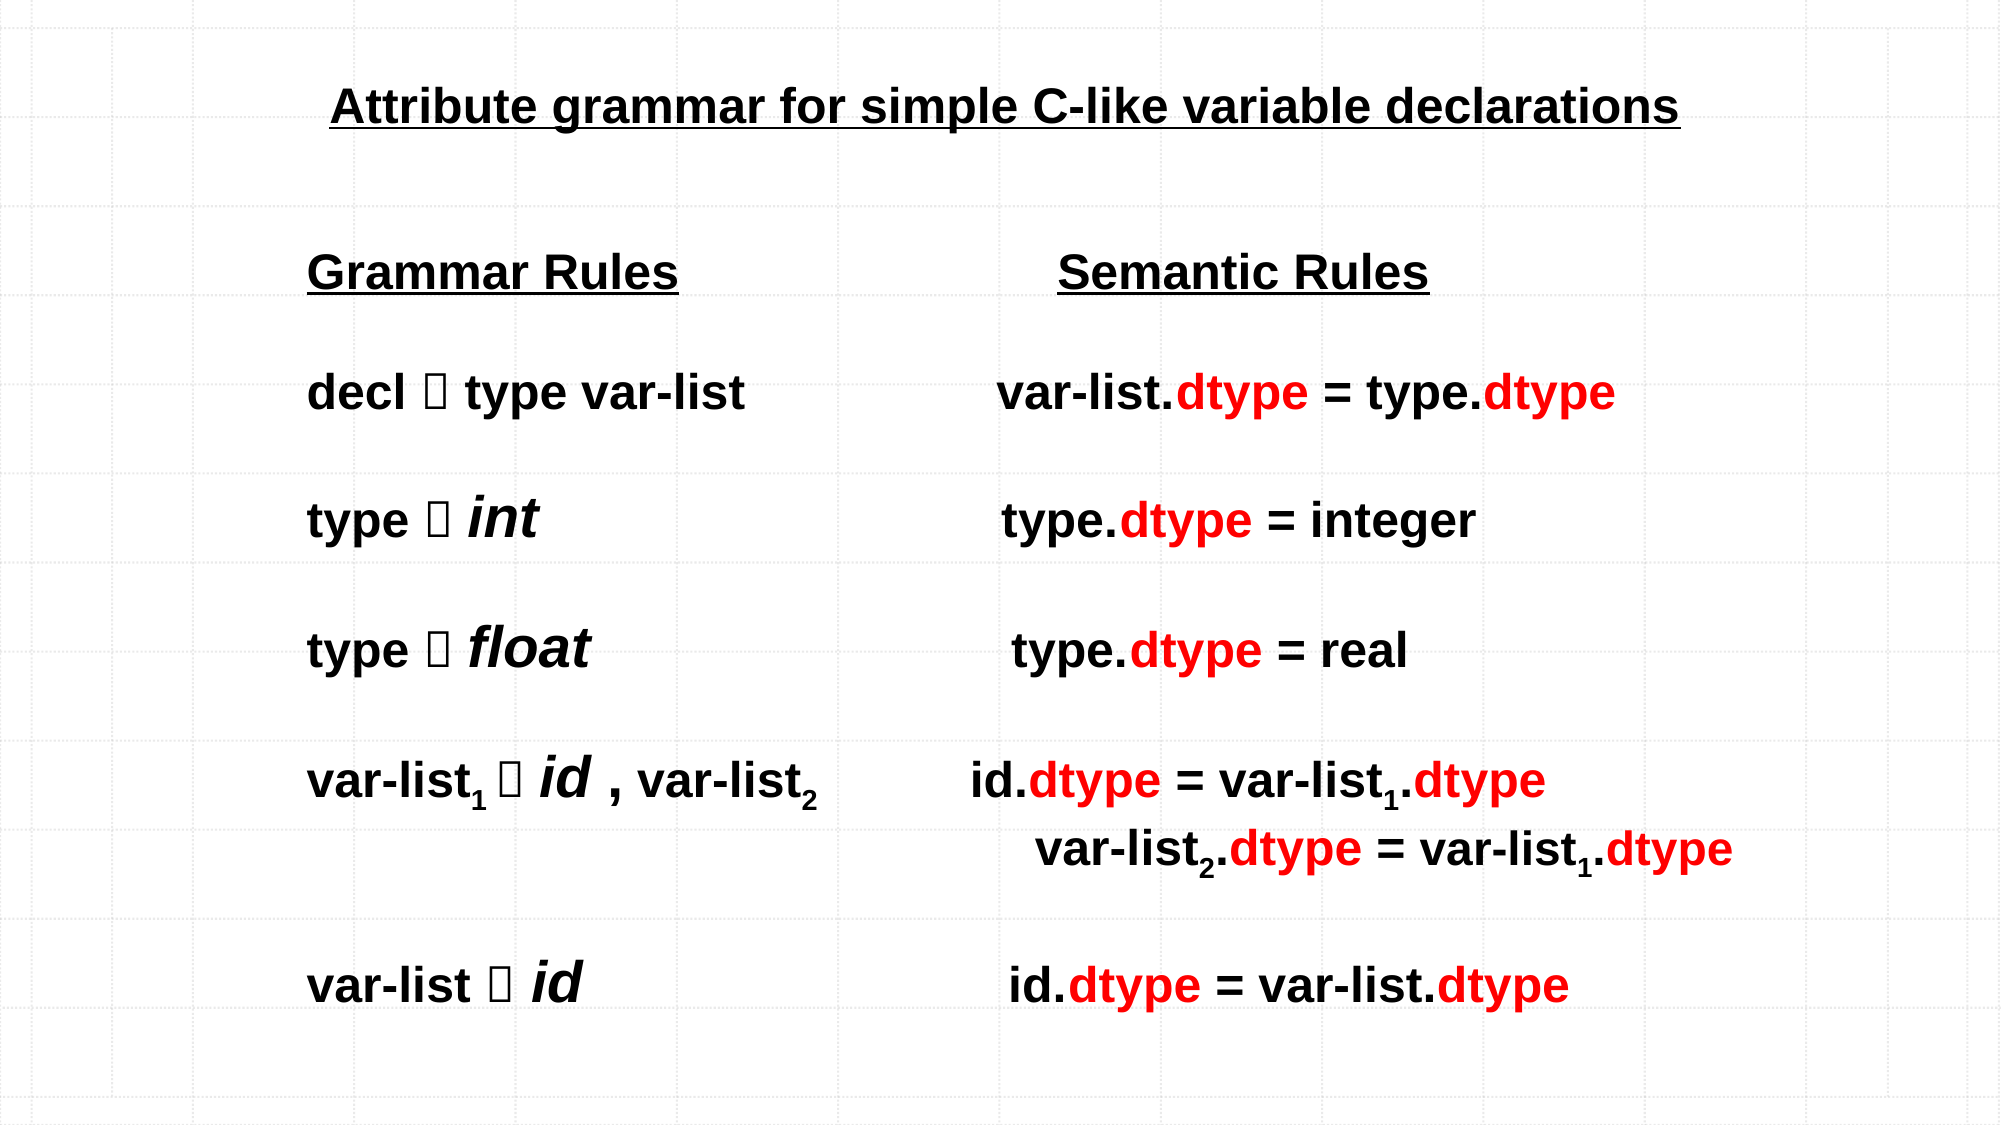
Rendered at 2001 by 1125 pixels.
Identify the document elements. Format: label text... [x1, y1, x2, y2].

text_box Attribute grammar for simple C-like variable declarations [314, 66, 1696, 142]
text_box Grammar Rules Semantic Rules decl  type var-list var-list.dtype = type.dtype type  int type.dtype = integer type  float type.dtype = real var-list1  id , var-list2 id.dtype = var-list1.dtype var-list2.dtype = var-list1.dtype var-list  id id.dtype = var-list.dtype [249, 231, 1750, 1082]
